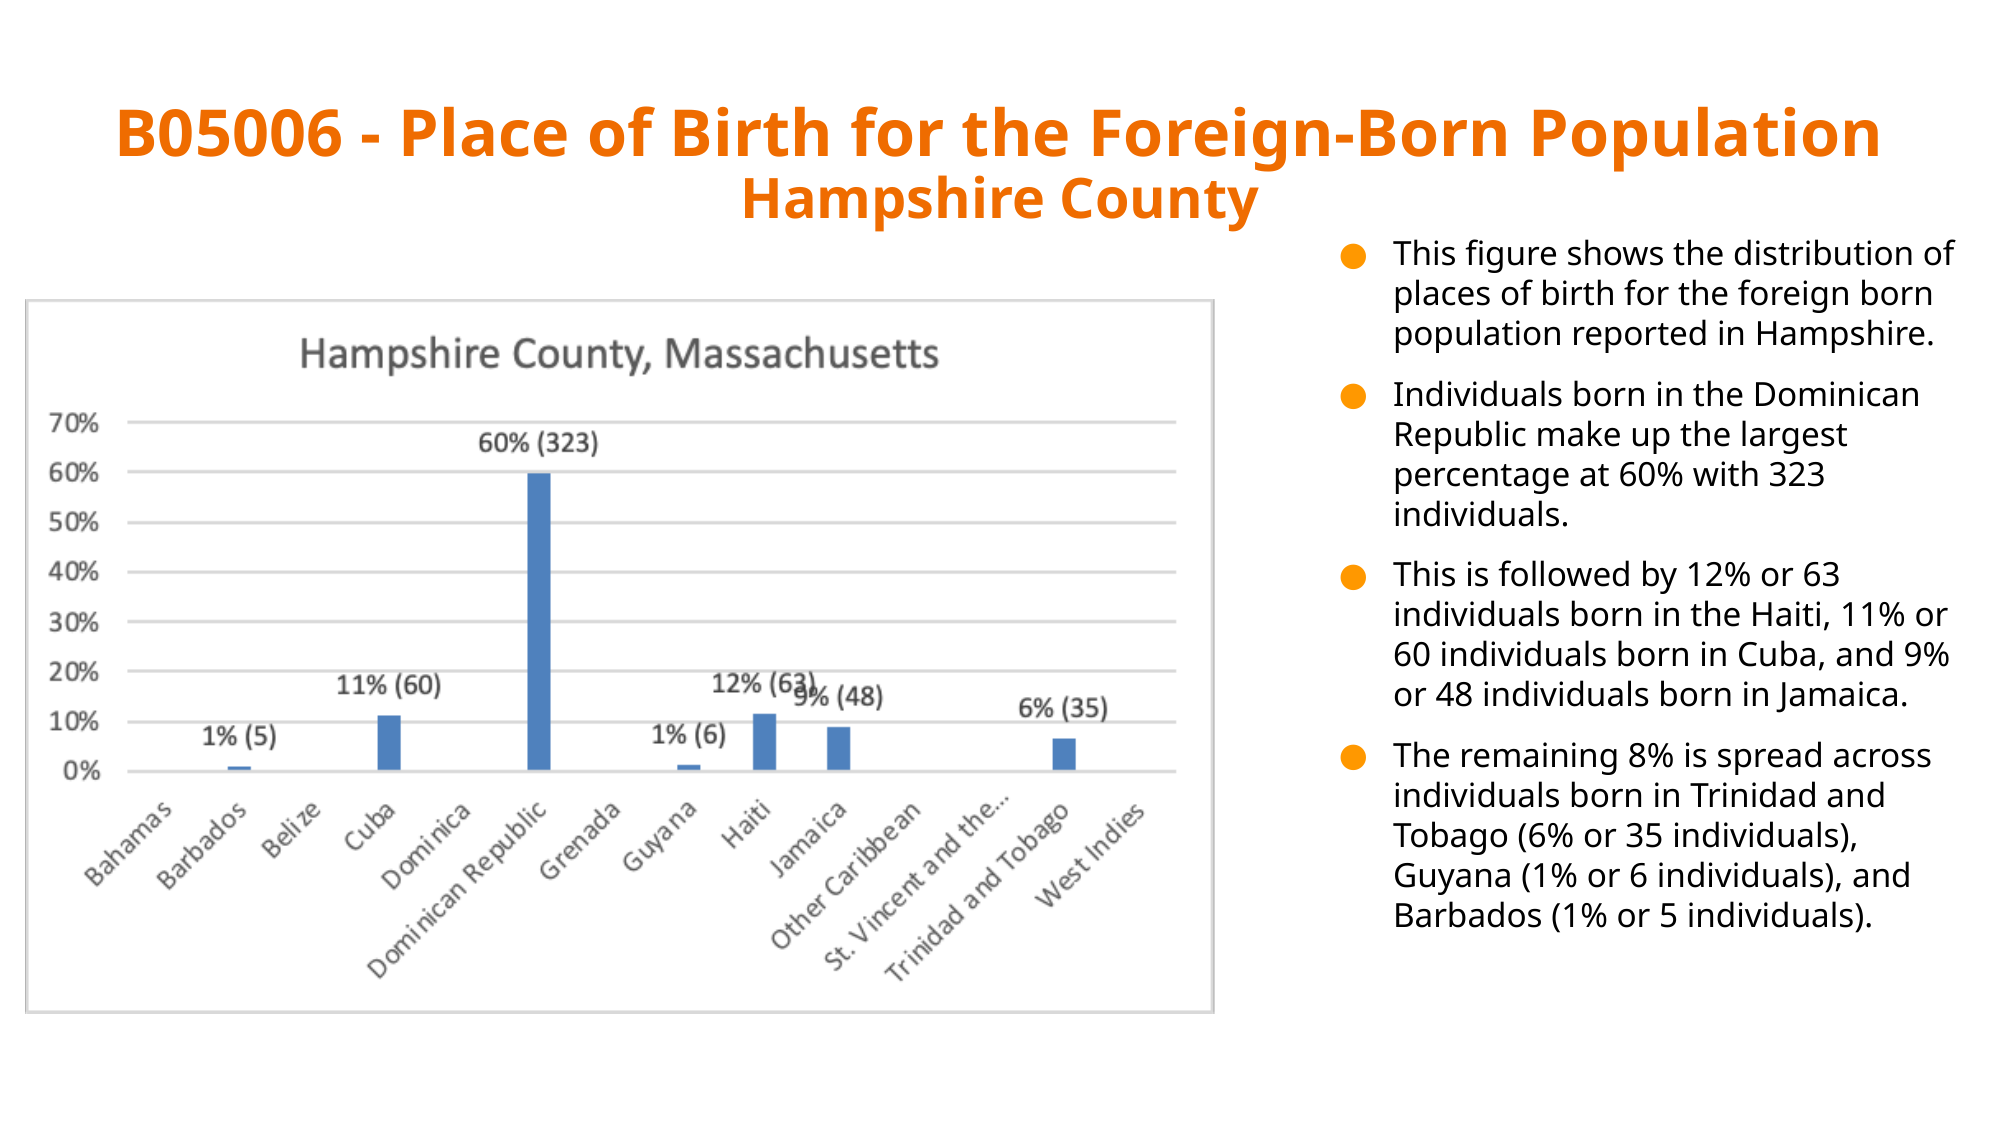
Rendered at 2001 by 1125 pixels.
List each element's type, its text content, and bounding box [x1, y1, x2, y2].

title B05006 - Place of Birth for the Foreign-Born Population Hampshire County [98, 57, 1902, 275]
picture [24, 299, 1216, 1014]
text_box This figure shows the distribution of places of birth for the foreign born population reported in Hampshire. Individuals born in the Dominican Republic make up the largest percentage at 60% with 323 individuals. This is followed by 12% or 63 individuals born in the Haiti, 11% or 60 individuals born in Cuba, and 9% or 48 individuals born in Jamaica. The remaining 8% is spread across individuals born in Trinidad and Tobago (6% or 35 individuals), Guyana (1% or 6 individuals), and Barbados (1% or 5 individuals). [1303, 217, 1971, 1011]
